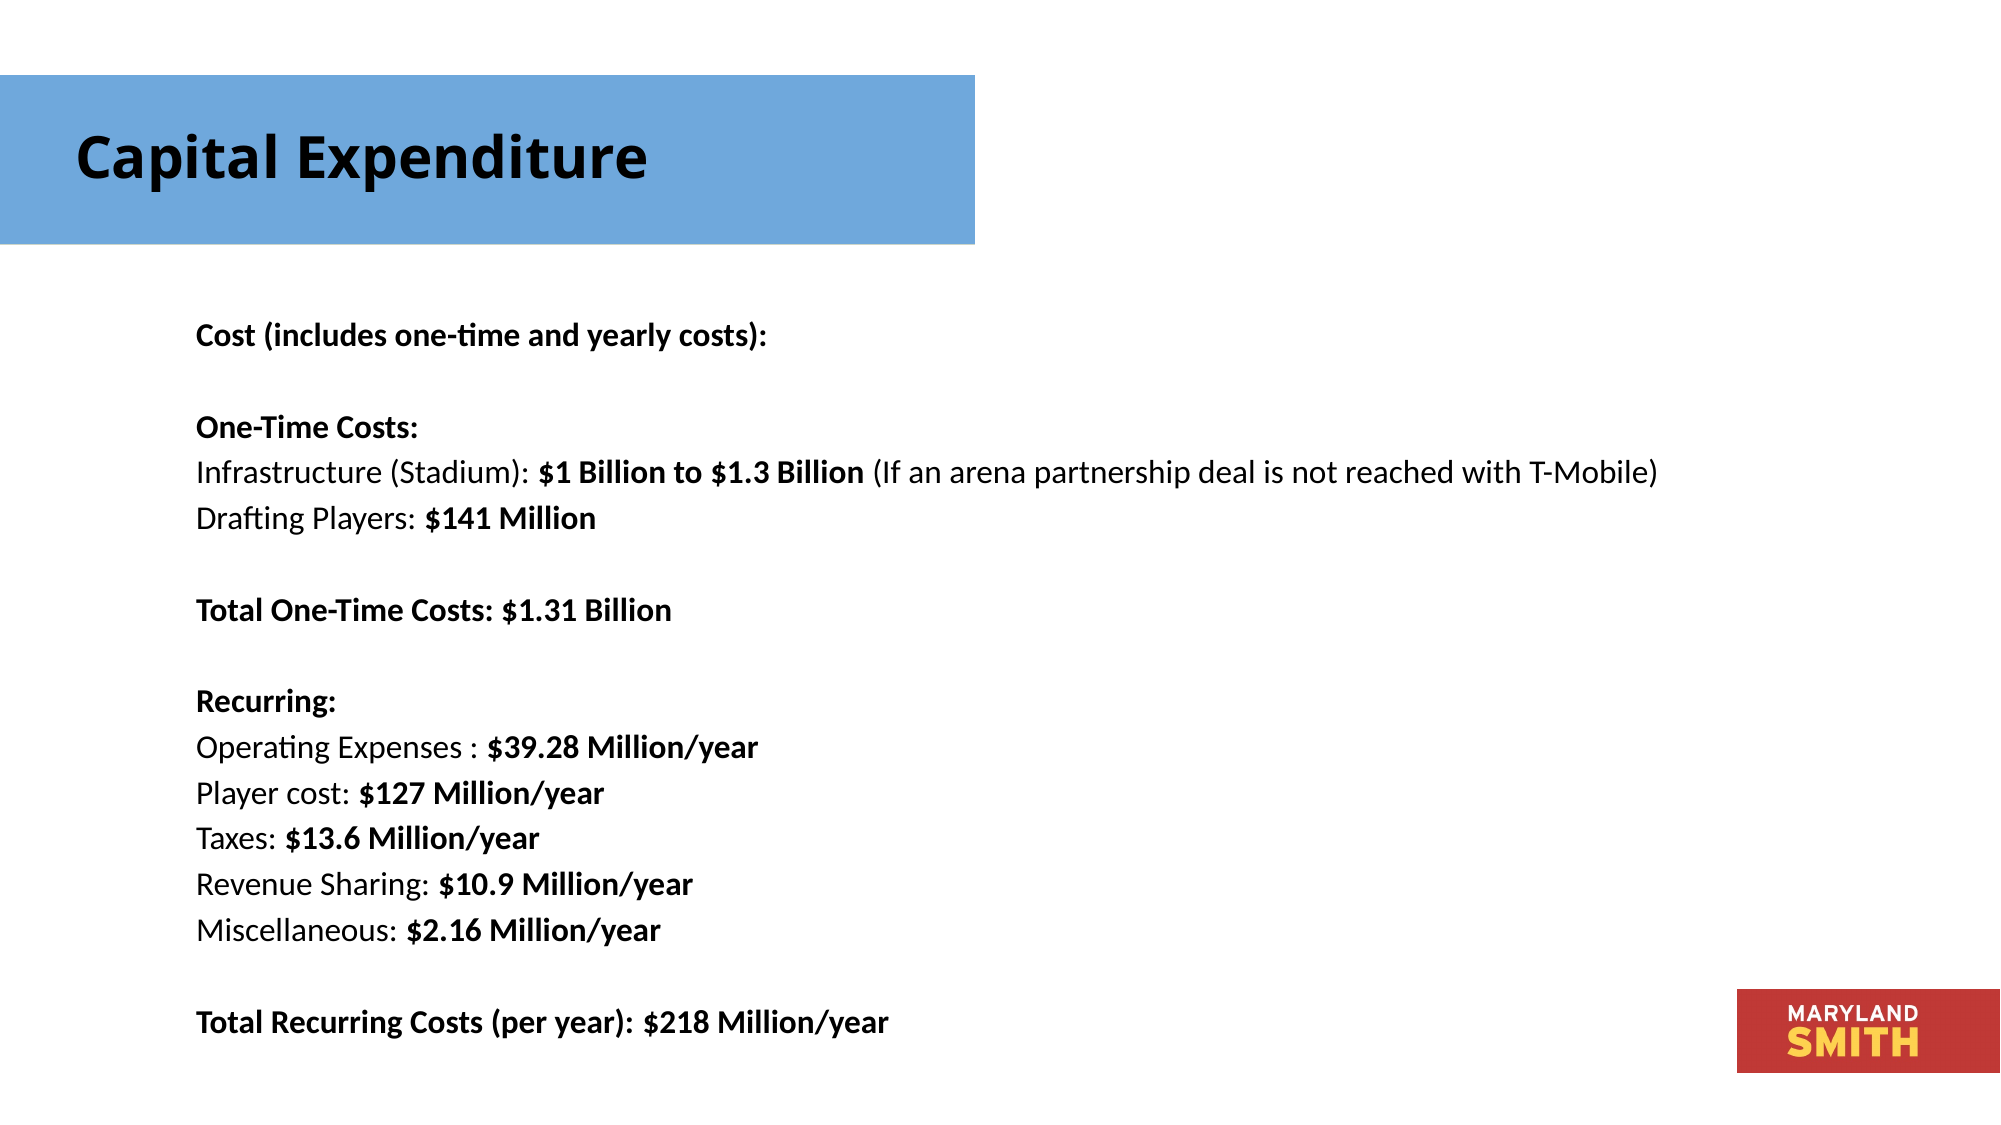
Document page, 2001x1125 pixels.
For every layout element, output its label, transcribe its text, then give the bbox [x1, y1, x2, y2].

picture [1737, 989, 2000, 1073]
list Cost (includes one-time and yearly costs): One-Time Costs: Infrastructure (Stadium): $1 Billion to $1.3 Billion (If an arena partnership deal is not reached with T-Mobile) Drafting Players: $141 Million Total One-Time Costs: $1.31 Billion Recurring: Operating Expenses : $39.28 Million/year Player cost: $127 Million/year Taxes: $13.6 Million/year Revenue Sharing: $10.9 Million/year Miscellaneous: $2.16 Million/year Total Recurring Costs (per year): $218 Million/year [112, 299, 1893, 1050]
title Capital Expenditure [0, 75, 975, 245]
